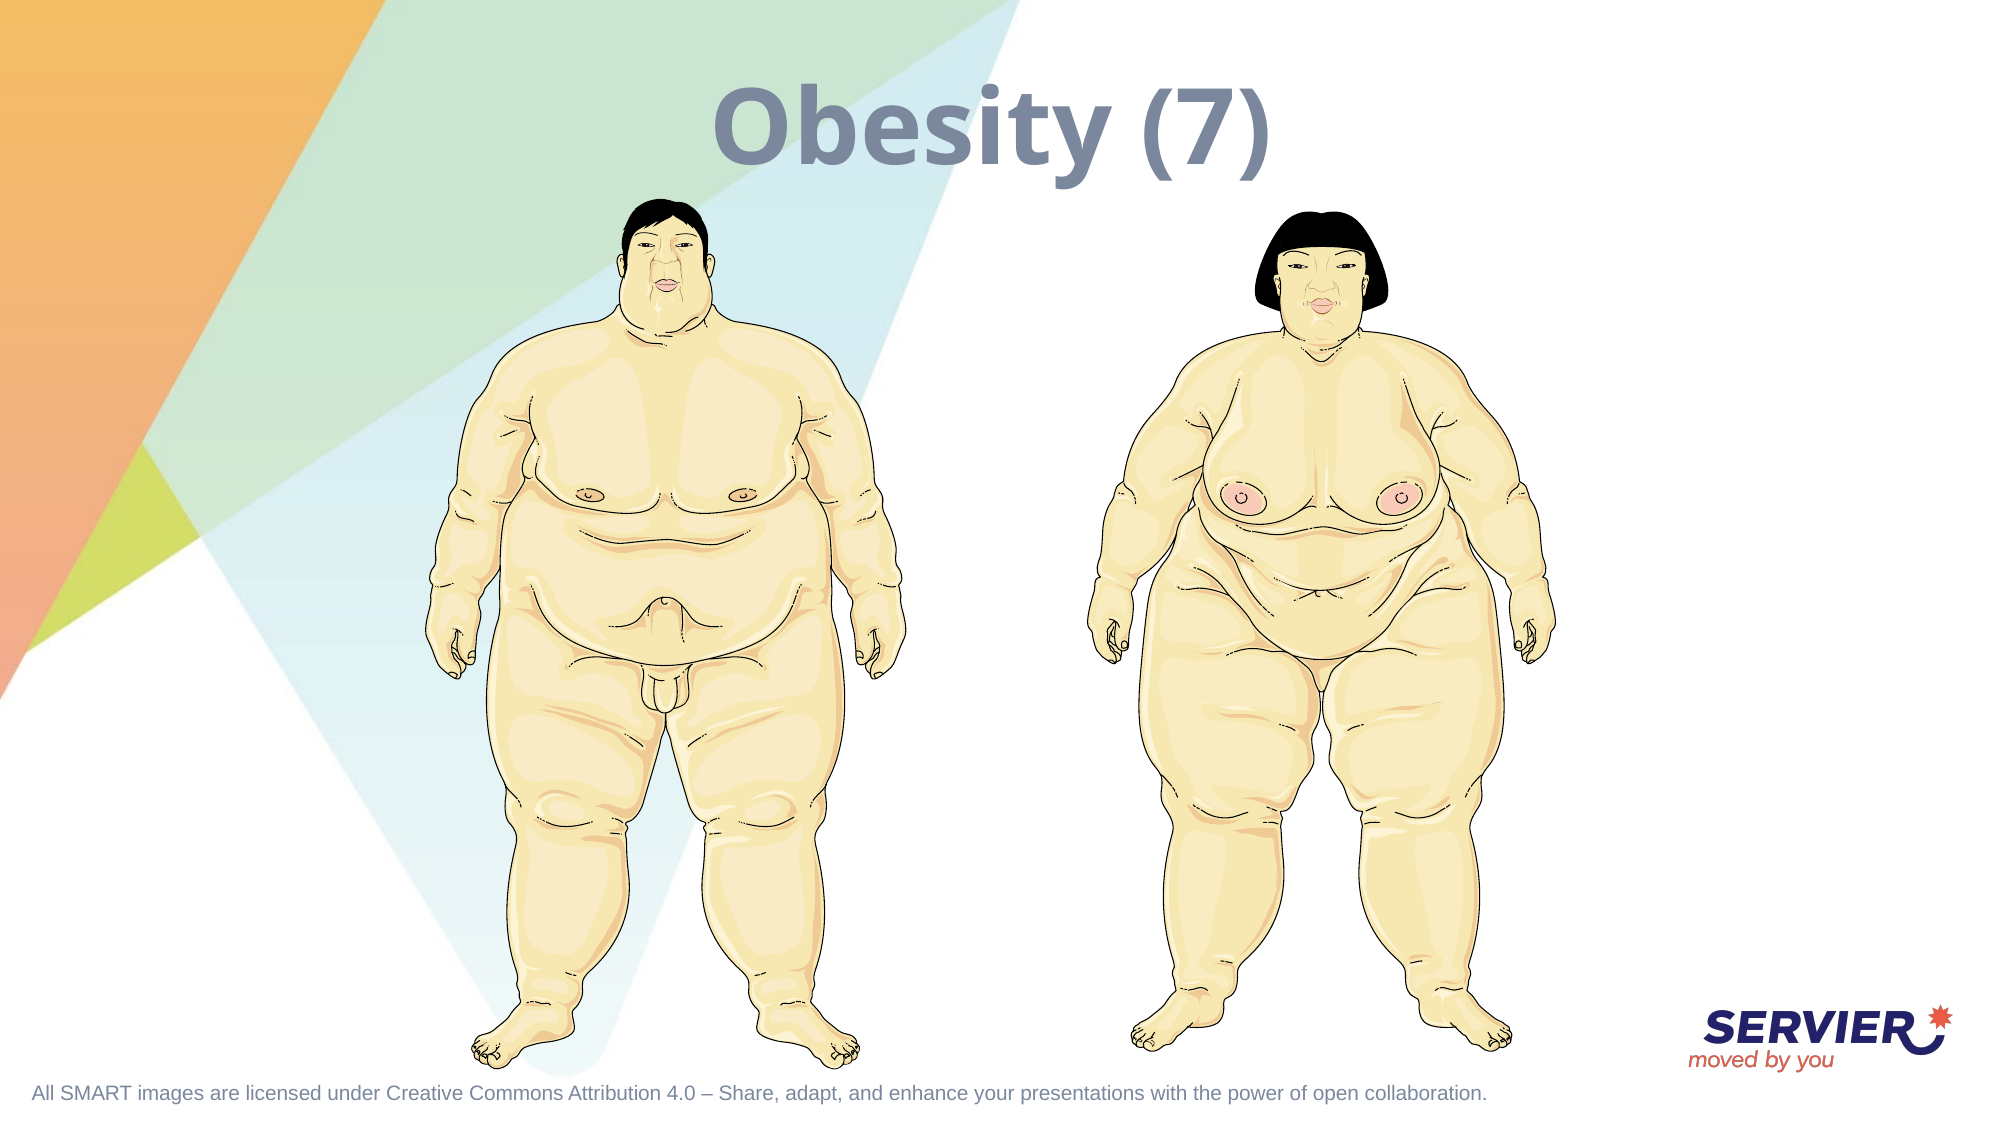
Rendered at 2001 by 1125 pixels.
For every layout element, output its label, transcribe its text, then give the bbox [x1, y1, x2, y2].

title Obesity (7) [55, 12, 1927, 232]
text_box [1084, 204, 1559, 1053]
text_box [422, 197, 909, 1071]
picture [0, 0, 2001, 1125]
